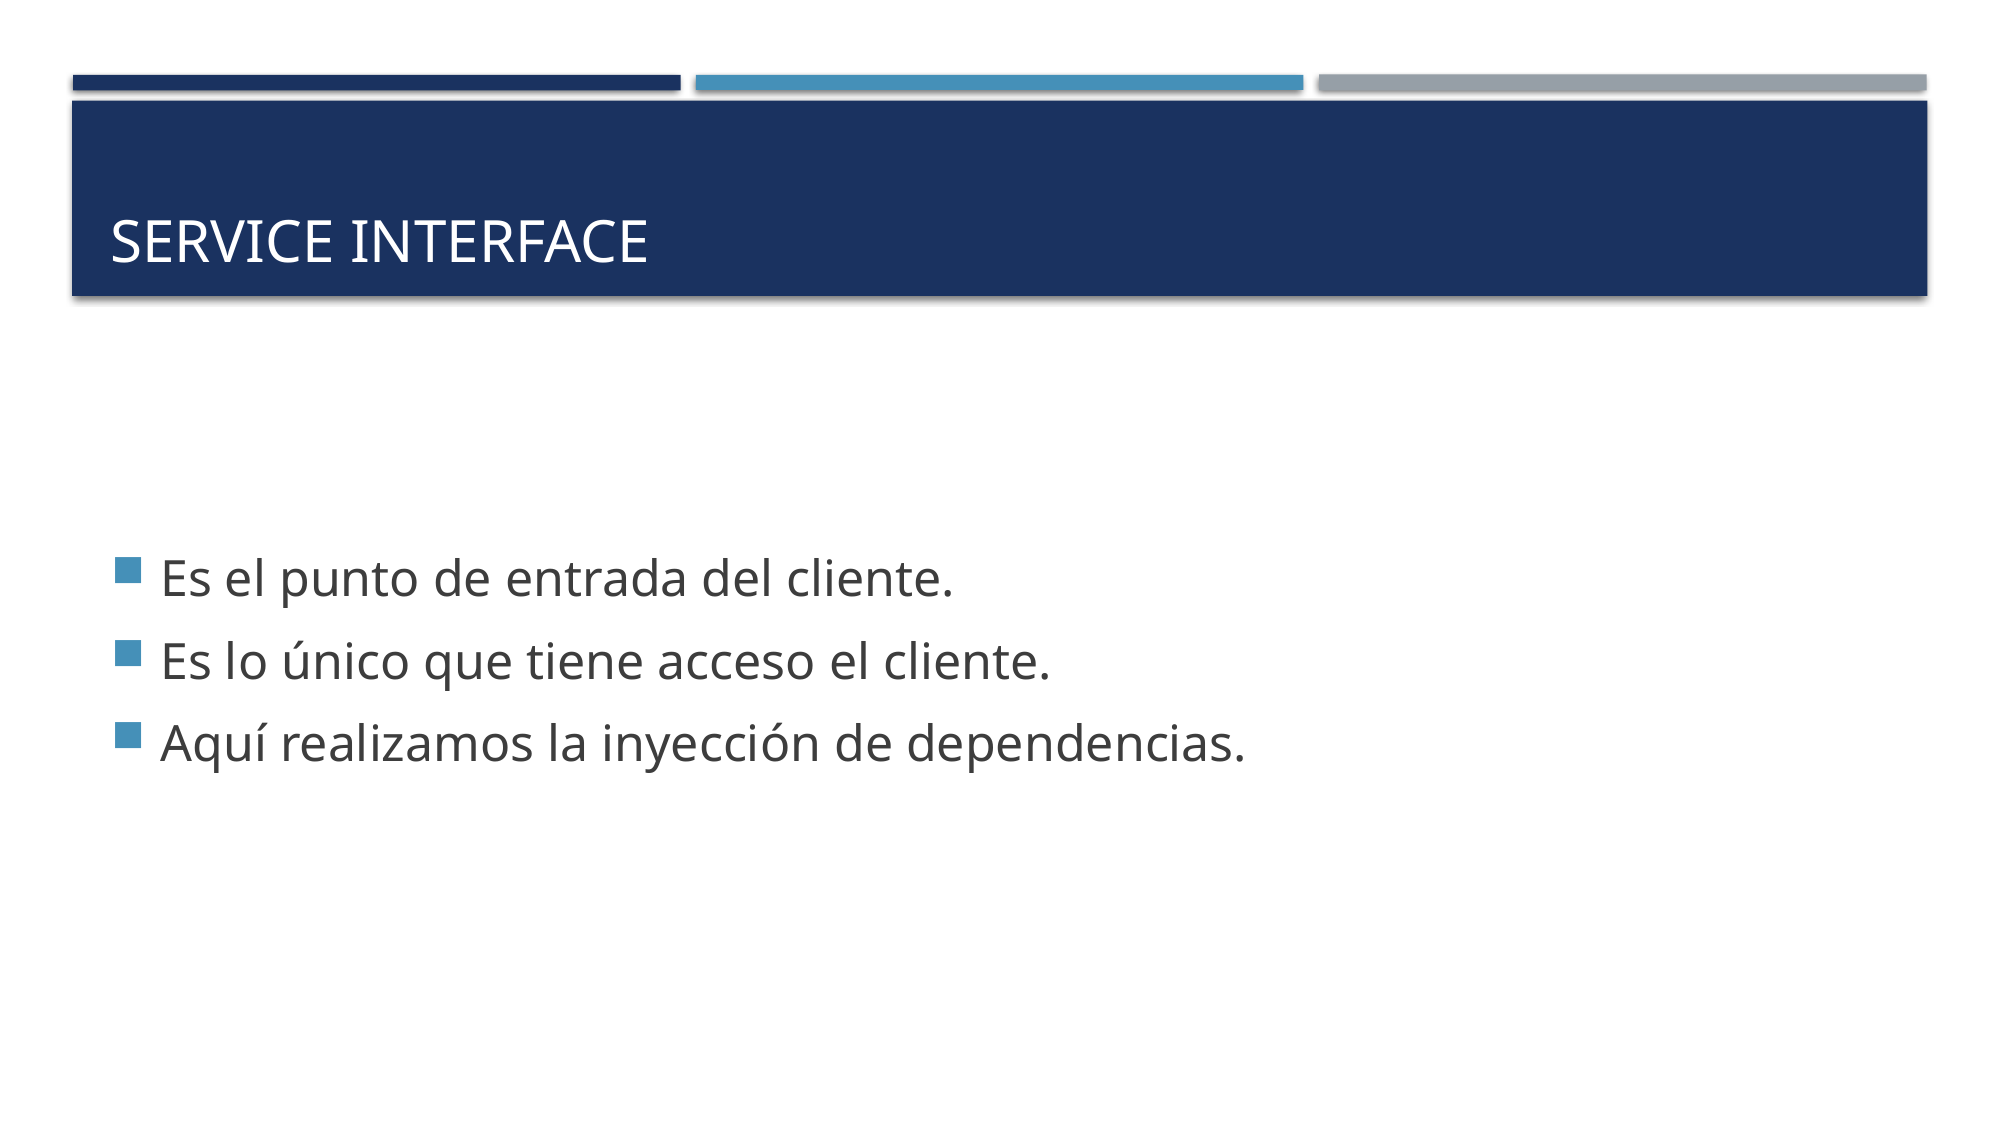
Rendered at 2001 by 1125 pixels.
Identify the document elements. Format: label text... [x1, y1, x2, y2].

list Es el punto de entrada del cliente. Es lo único que tiene acceso el cliente. Aquí realizamos la inyección de dependencias. [95, 357, 1905, 962]
title Service Interface [95, 115, 1905, 282]
